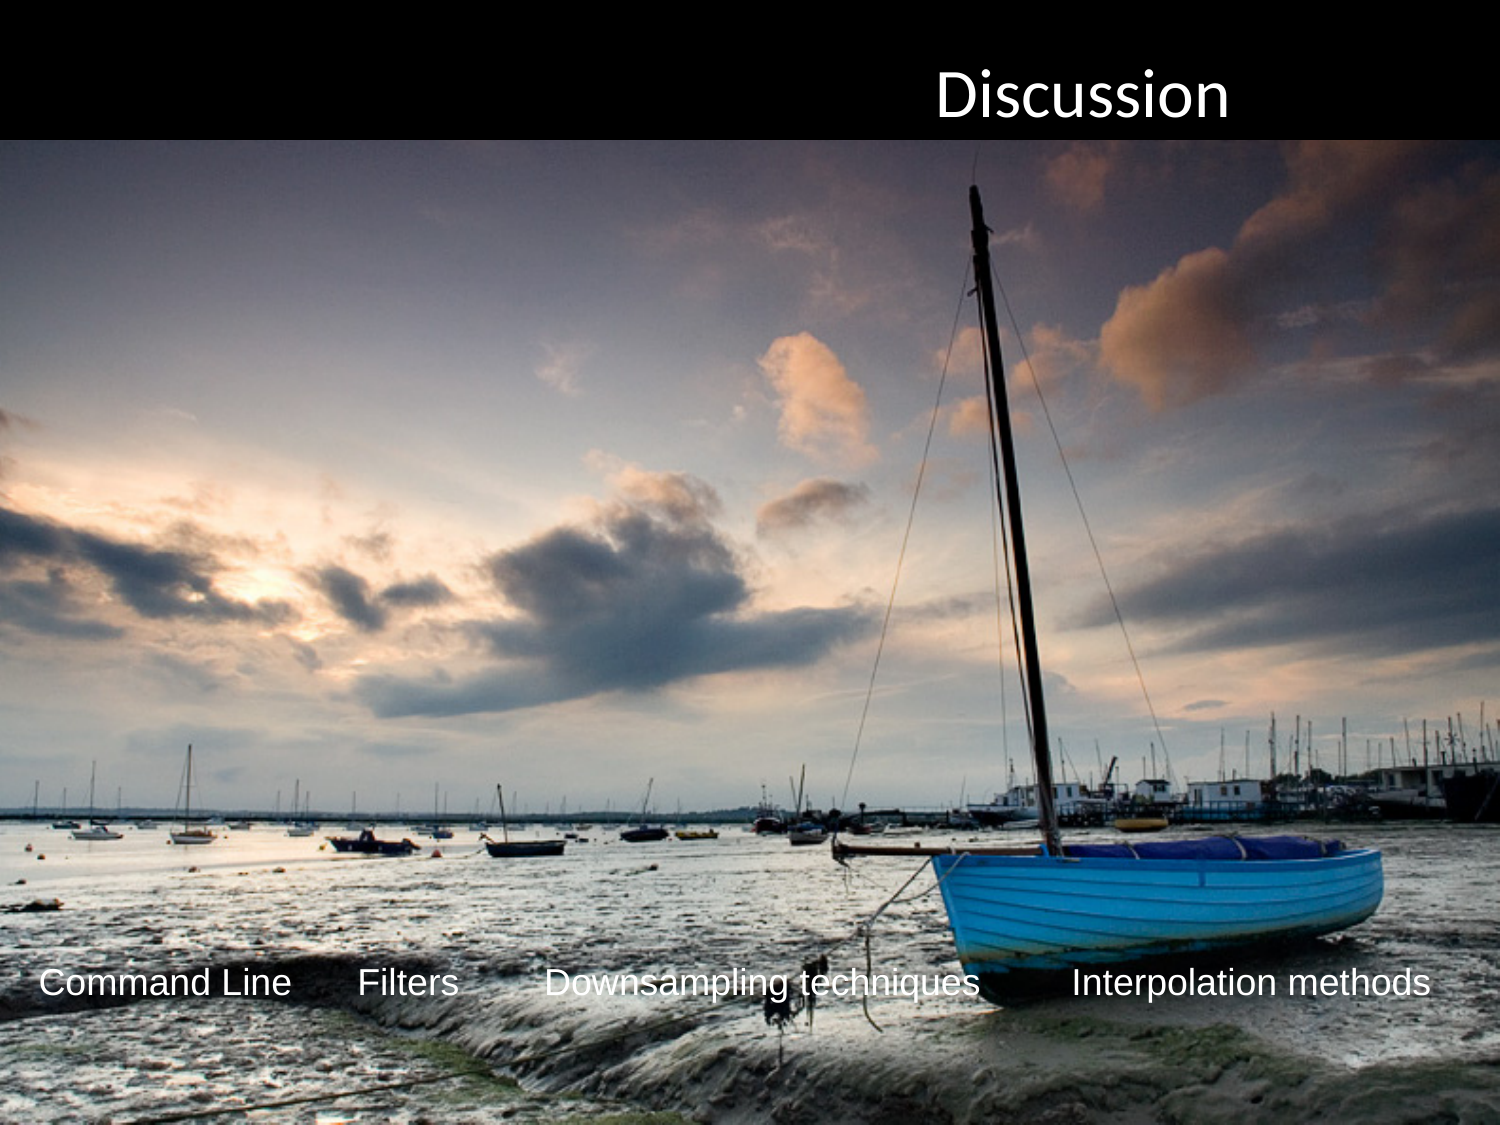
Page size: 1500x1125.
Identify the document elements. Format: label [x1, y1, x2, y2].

title [742, 40, 1426, 139]
picture [0, 139, 1500, 1125]
